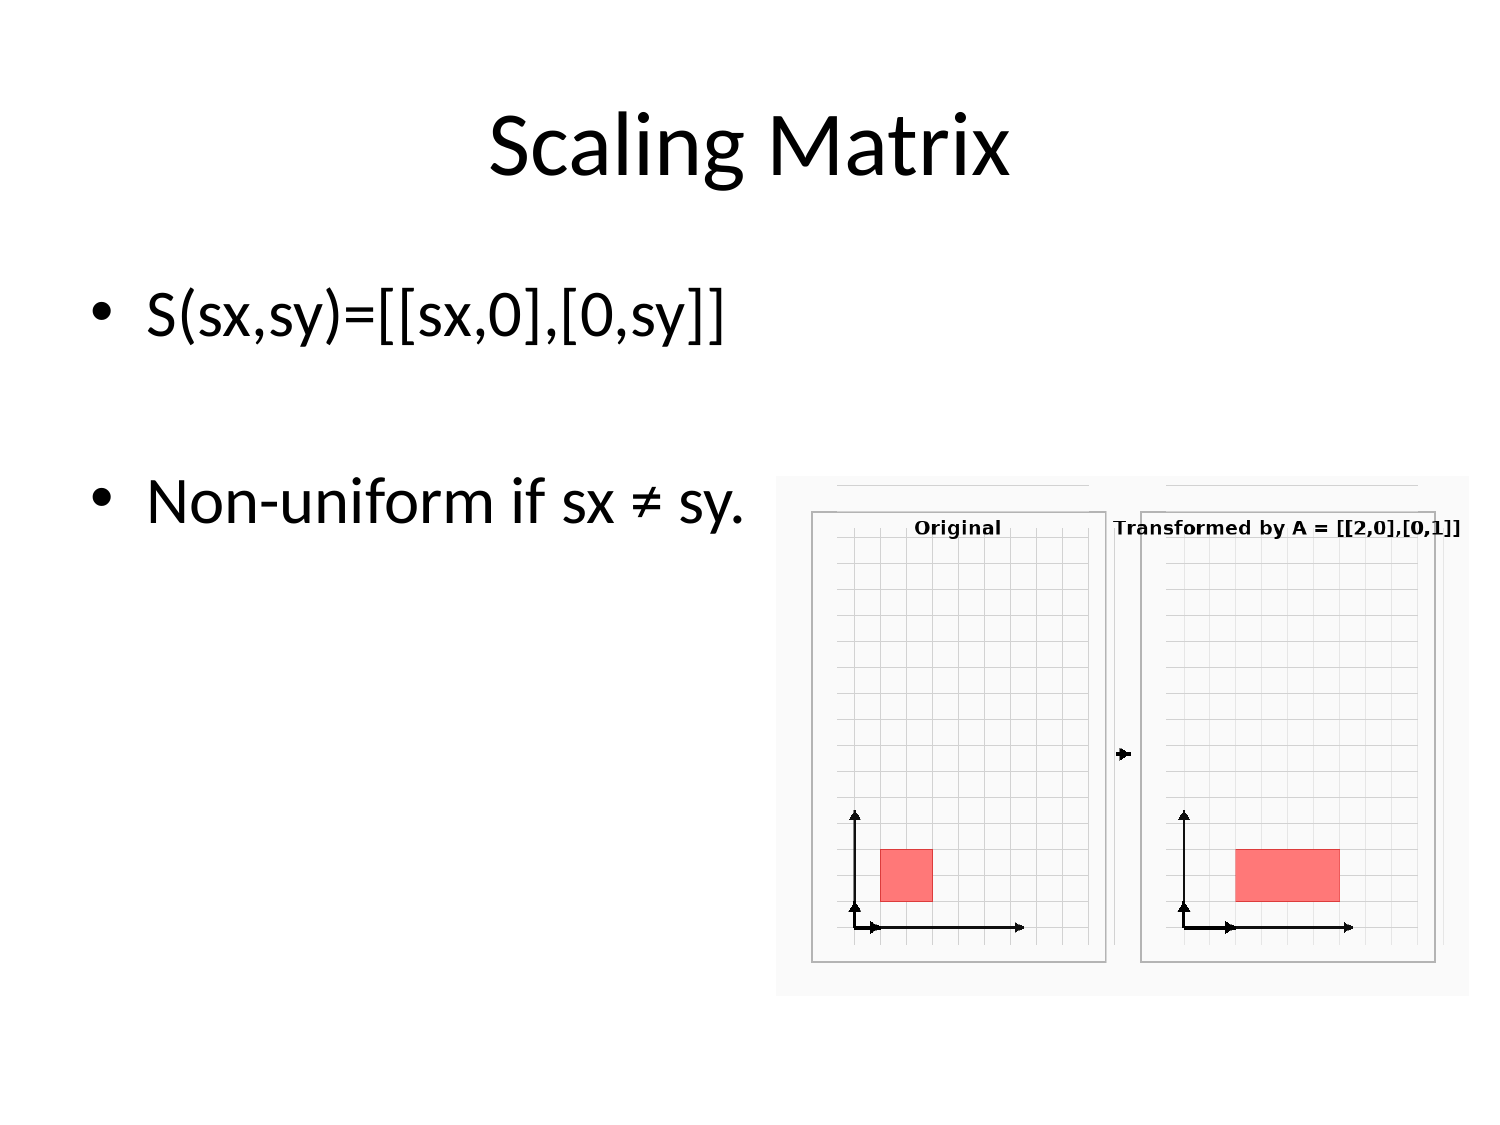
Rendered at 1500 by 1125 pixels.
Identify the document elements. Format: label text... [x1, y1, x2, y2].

title Scaling Matrix [75, 45, 1425, 233]
list S(sx,sy)=[[sx,0],[0,sy]] Non-uniform if sx ≠ sy. [75, 262, 1425, 1005]
picture [776, 476, 1470, 996]
